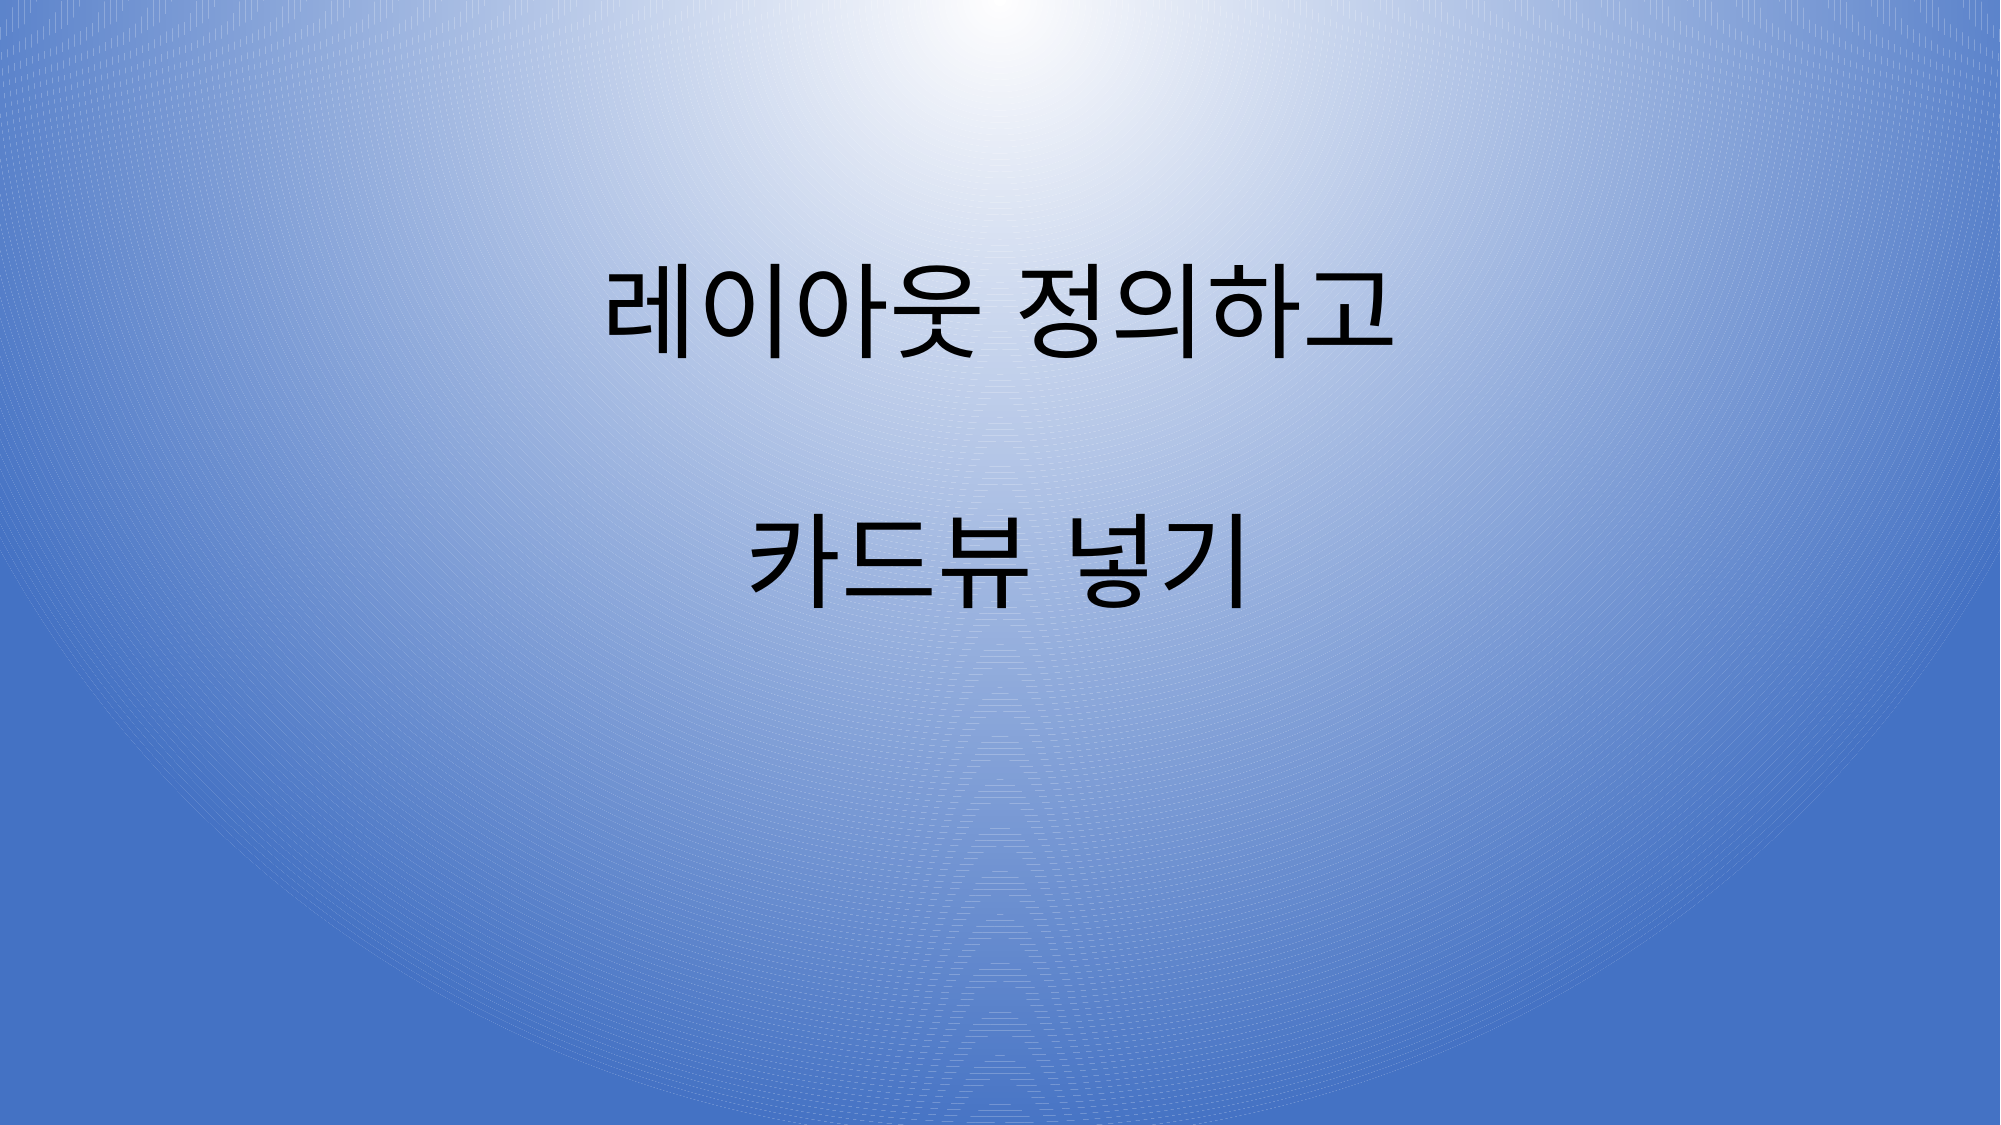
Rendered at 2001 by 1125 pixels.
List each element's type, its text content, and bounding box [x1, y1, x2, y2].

text_box 레이아웃 정의하고 카드뷰 넣기 [443, 239, 1557, 629]
